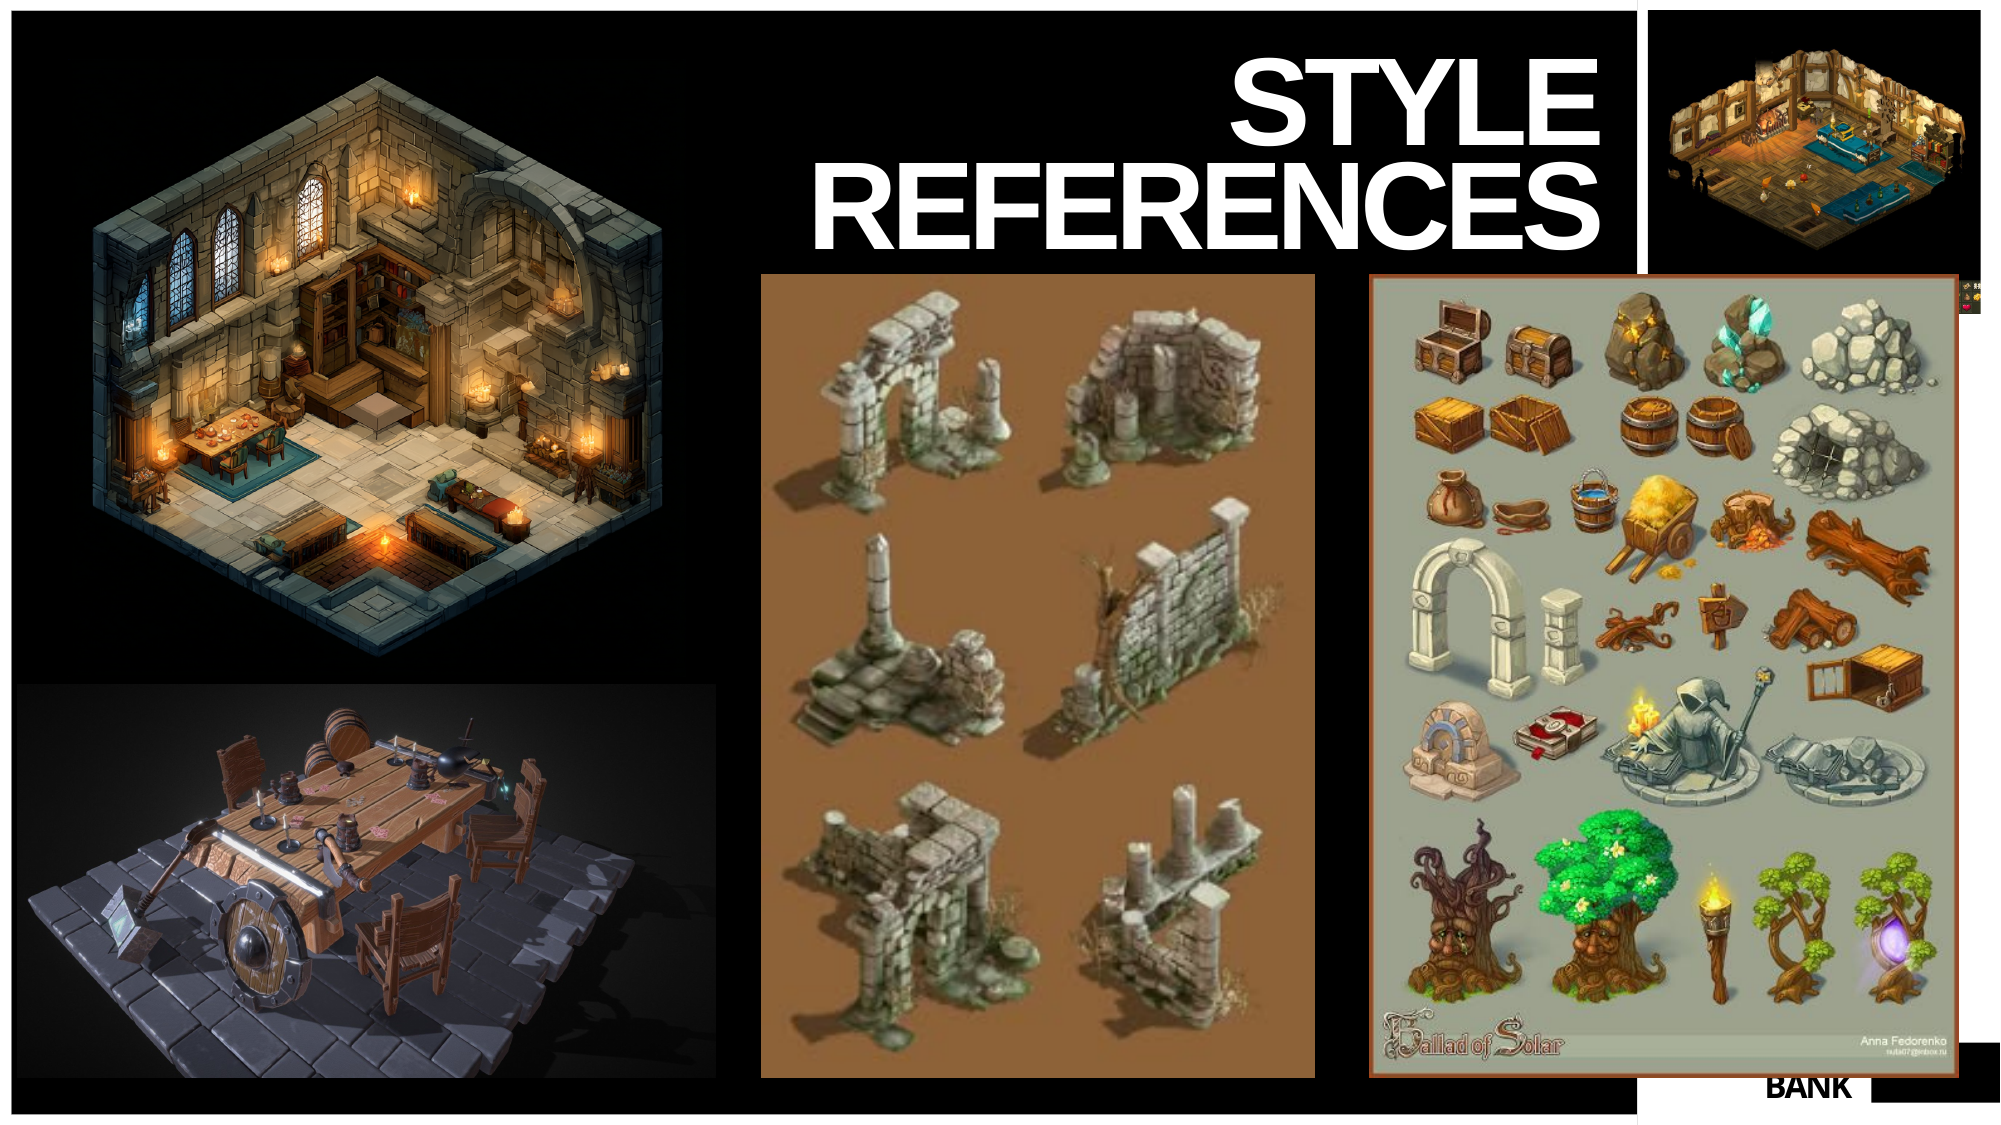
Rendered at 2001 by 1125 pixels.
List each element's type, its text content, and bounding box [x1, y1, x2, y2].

picture [1369, 10, 1981, 1078]
picture [17, 684, 716, 1078]
picture [68, 59, 686, 677]
picture [761, 274, 1315, 1078]
title Style references [566, 0, 1605, 275]
